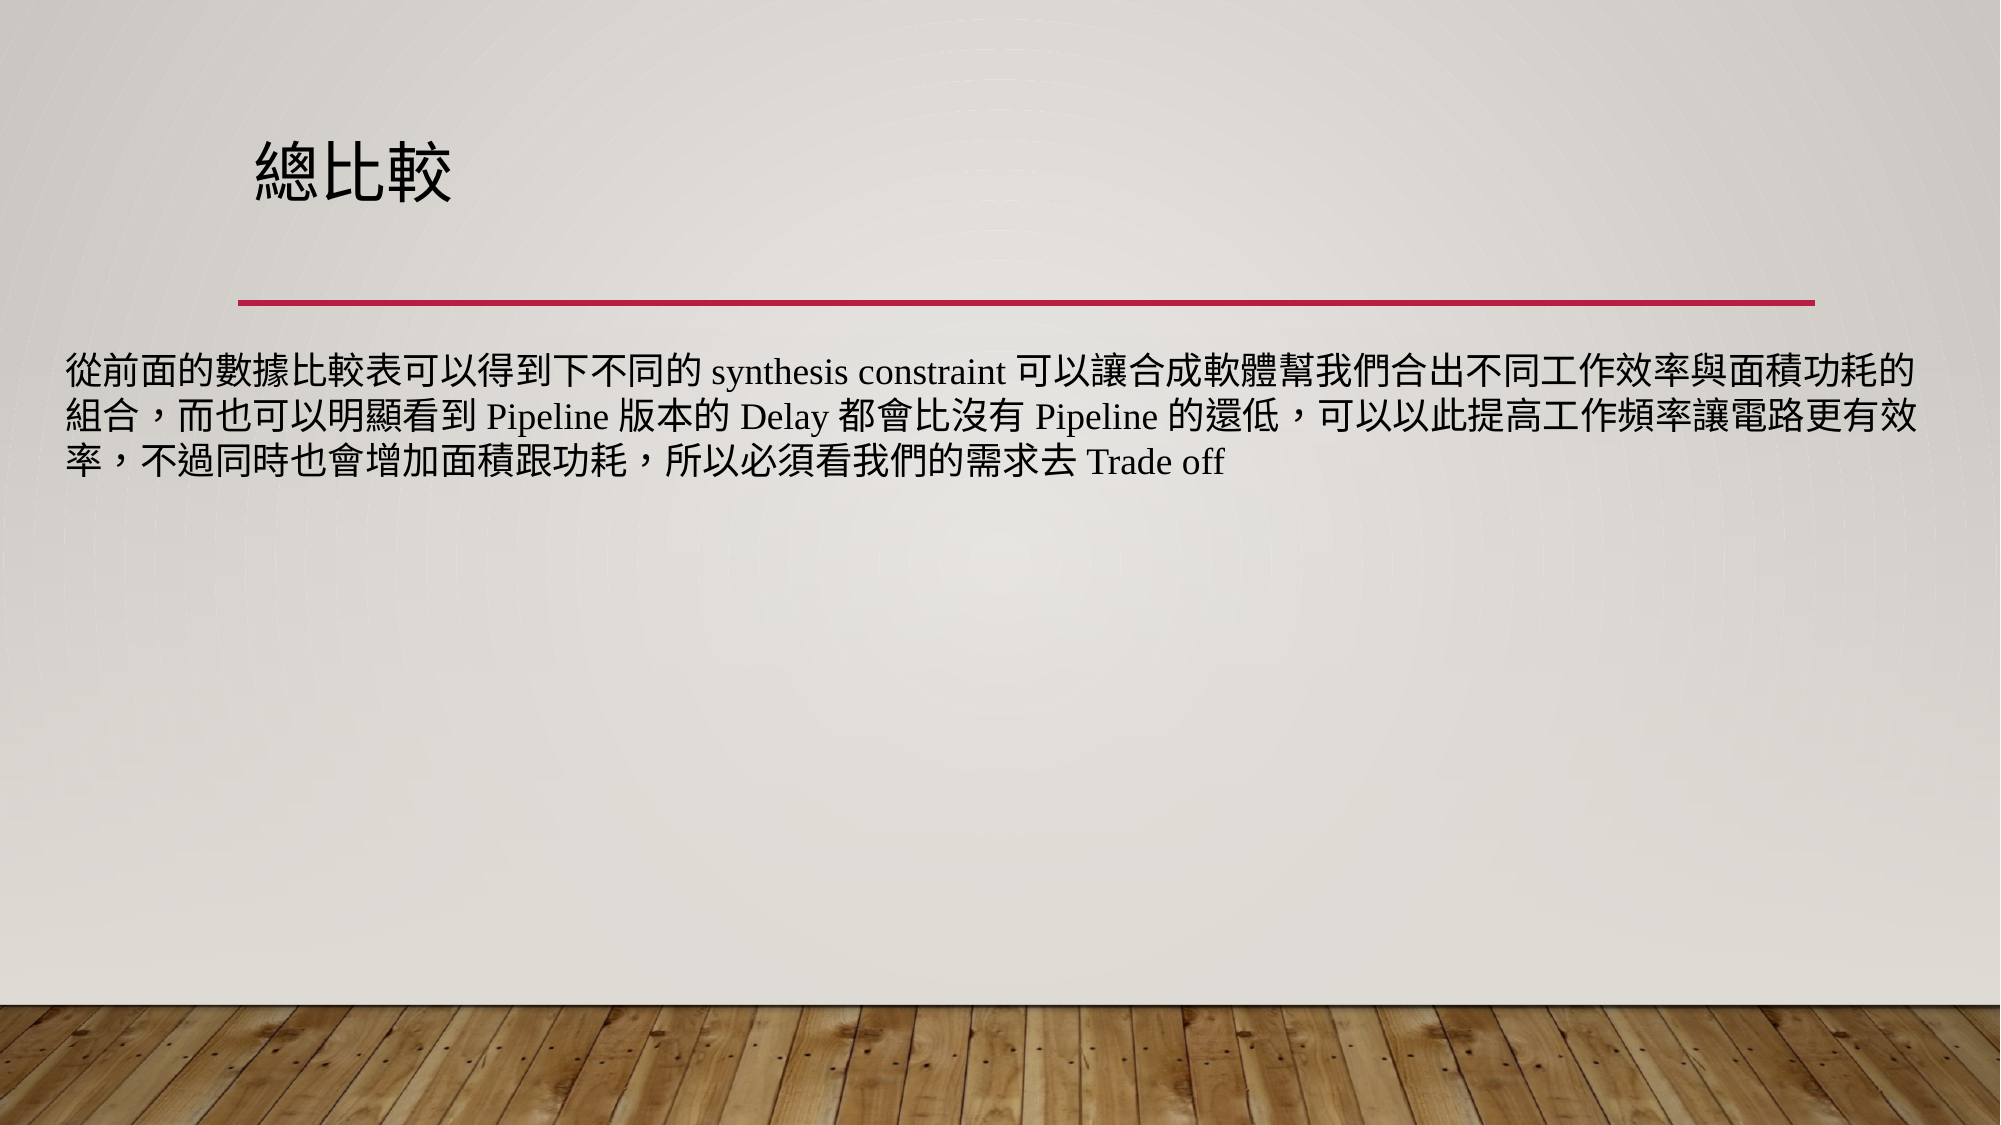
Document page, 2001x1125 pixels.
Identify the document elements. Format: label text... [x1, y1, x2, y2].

title 總比較 [238, 131, 1814, 305]
text_box 從前面的數據比較表可以得到下不同的synthesis constraint可以讓合成軟體幫我們合出不同工作效率與面積功耗的組合，而也可以明顯看到Pipeline版本的Delay都會比沒有Pipeline的還低，可以以此提高工作頻率讓電路更有效率，不過同時也會增加面積跟功耗，所以必須看我們的需求去Trade off [50, 340, 1966, 490]
picture [0, 1005, 2000, 1125]
